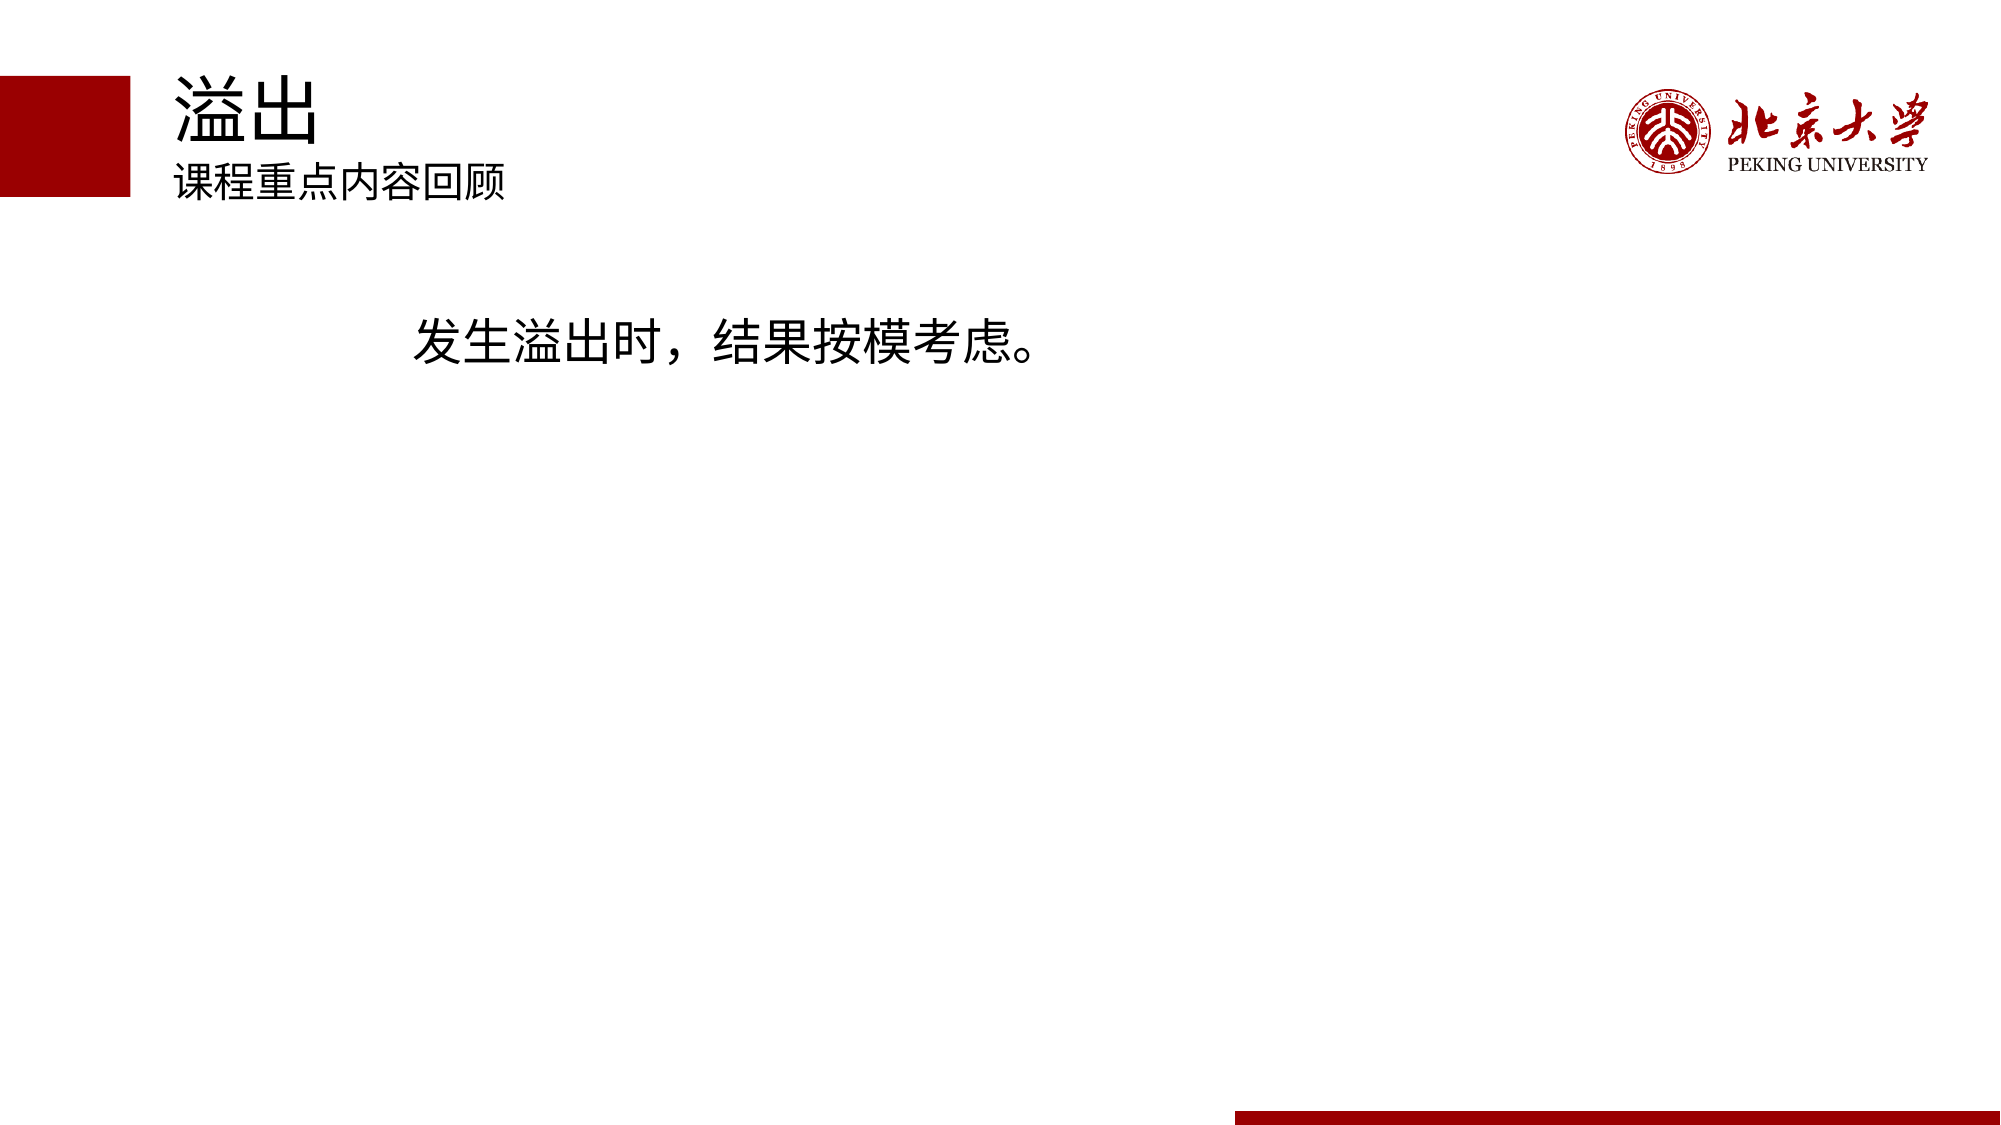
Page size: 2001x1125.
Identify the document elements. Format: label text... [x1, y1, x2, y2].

text_box 发生溢出时，结果按模考虑。 [397, 302, 1550, 378]
picture [1625, 89, 1928, 174]
text_box [1235, 1111, 2000, 1125]
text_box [157, 55, 995, 214]
text_box [0, 75, 131, 197]
